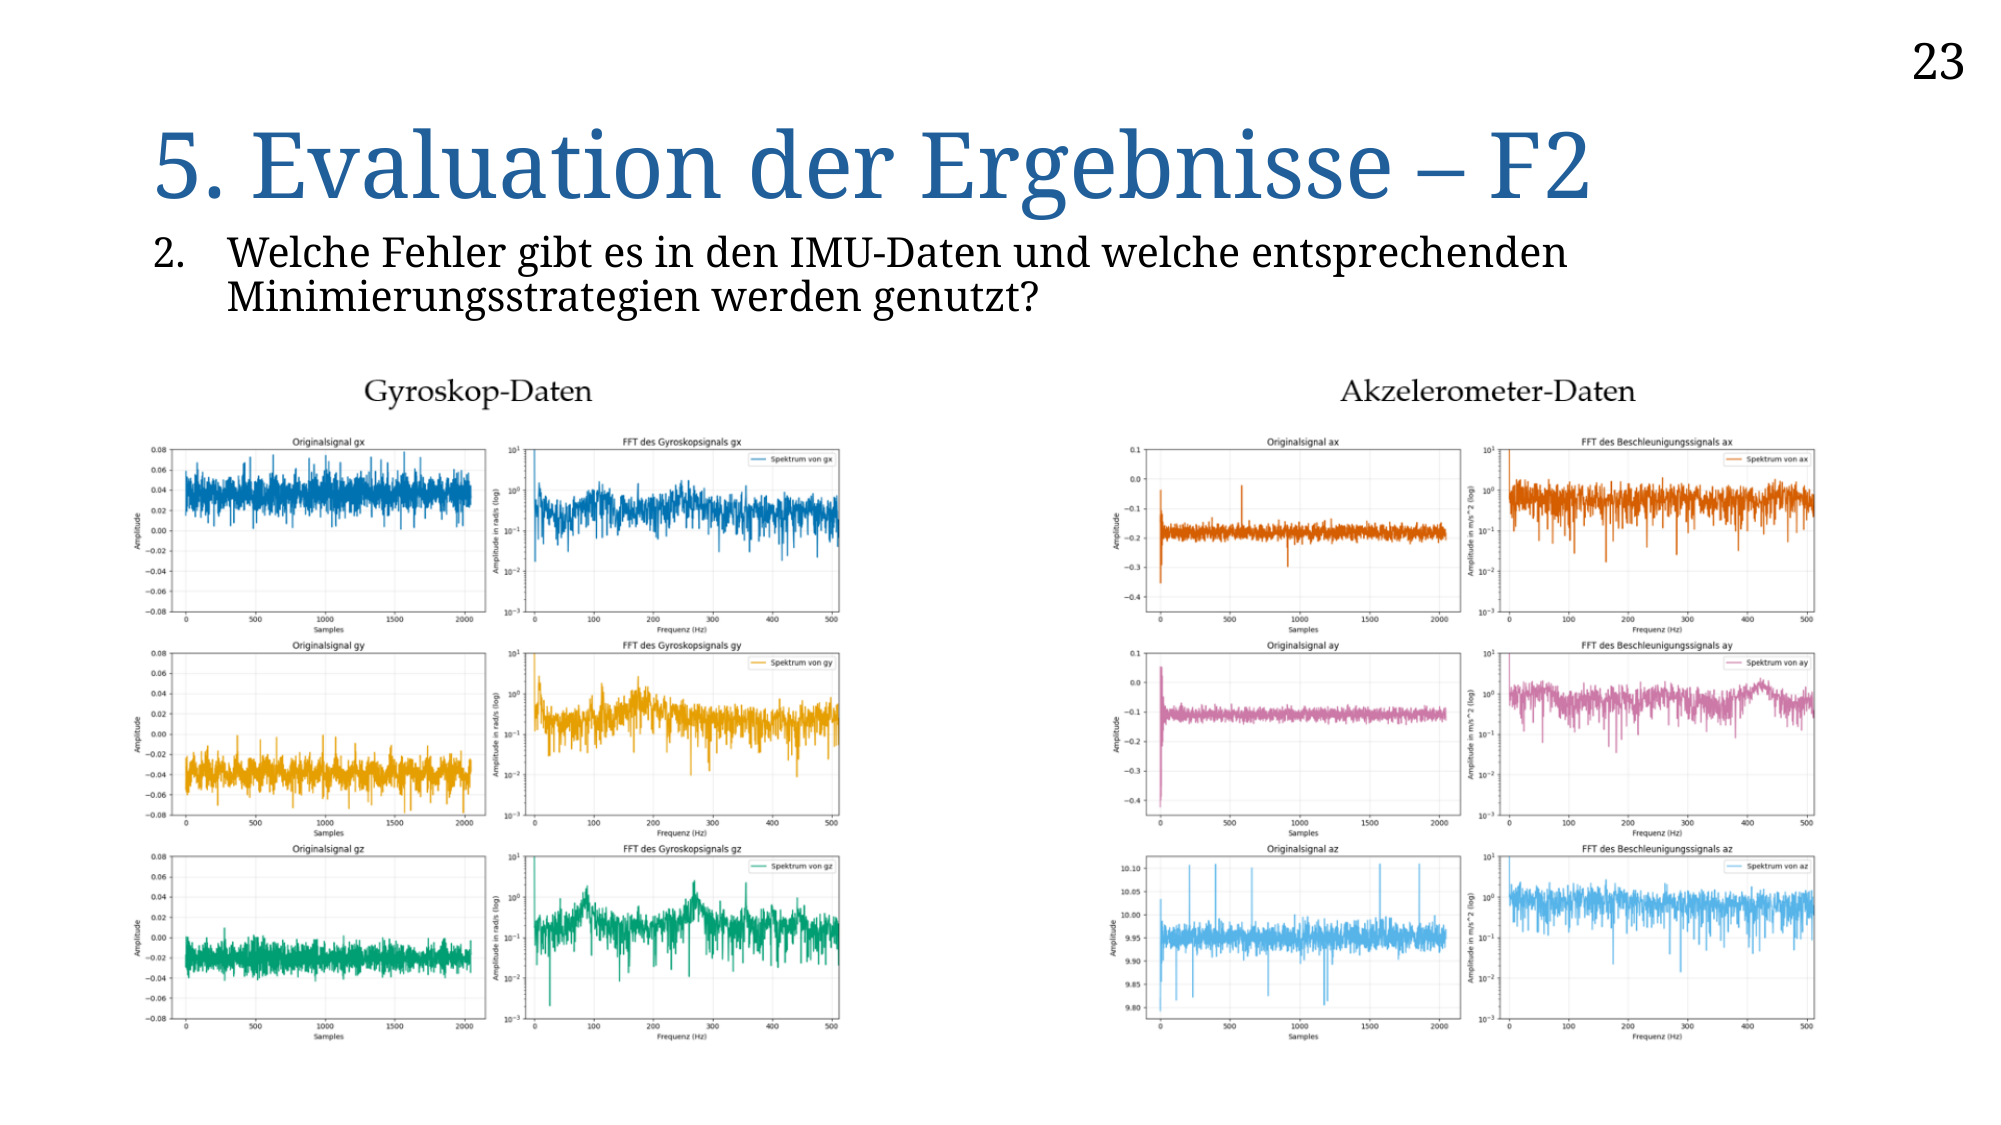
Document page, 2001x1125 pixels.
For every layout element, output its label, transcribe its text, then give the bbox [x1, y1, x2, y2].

text_box Welche Fehler gibt es in den IMU-Daten und welche entsprechenden Minimierungsstrategien werden genutzt? [137, 223, 1908, 329]
text_box 23 [1896, 21, 2000, 105]
title 5. Evaluation der Ergebnisse – F2 [137, 59, 1863, 223]
picture [0, 351, 2000, 1046]
